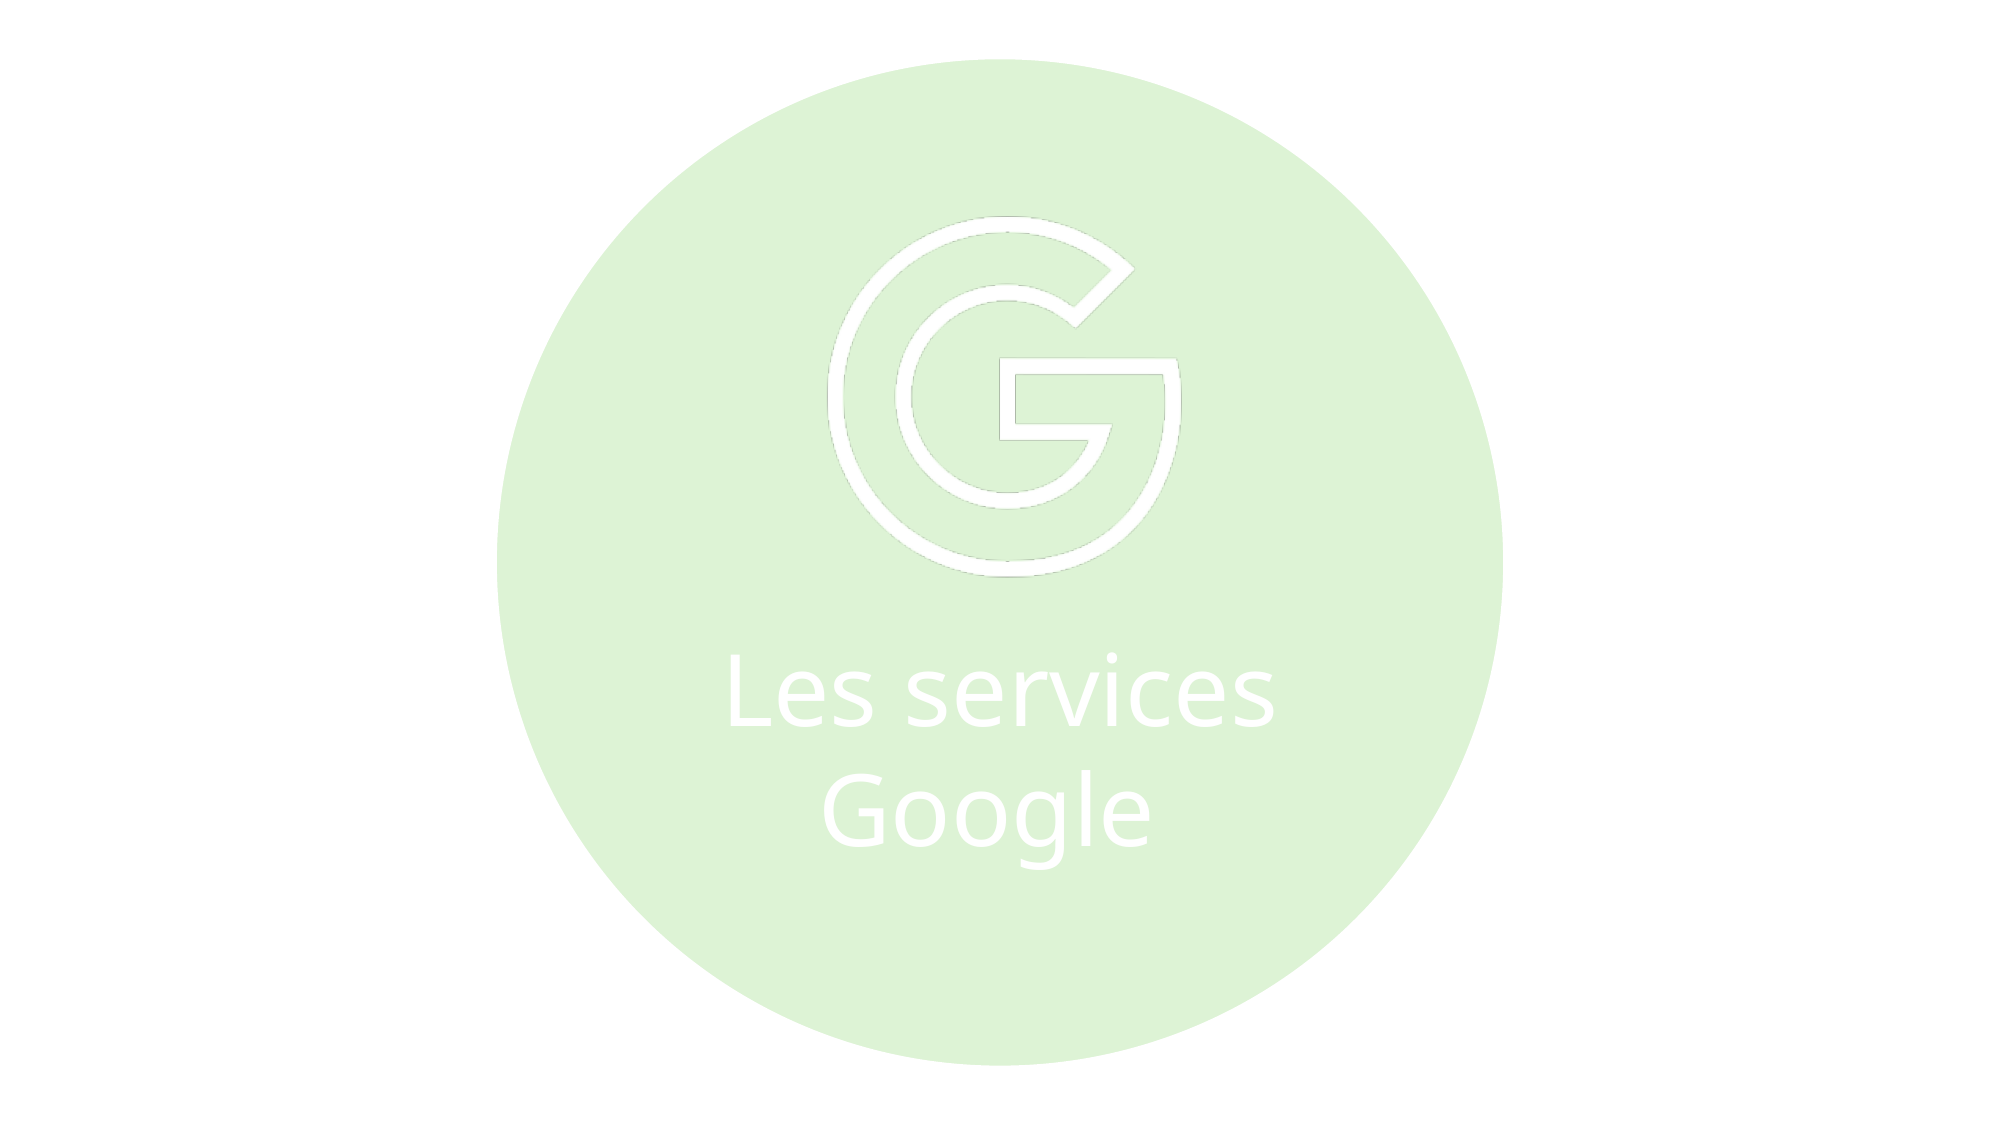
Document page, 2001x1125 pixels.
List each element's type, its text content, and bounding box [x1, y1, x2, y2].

picture [804, 201, 1196, 593]
text_box [484, 47, 1516, 1078]
text_box Les services Google [603, 619, 1397, 875]
